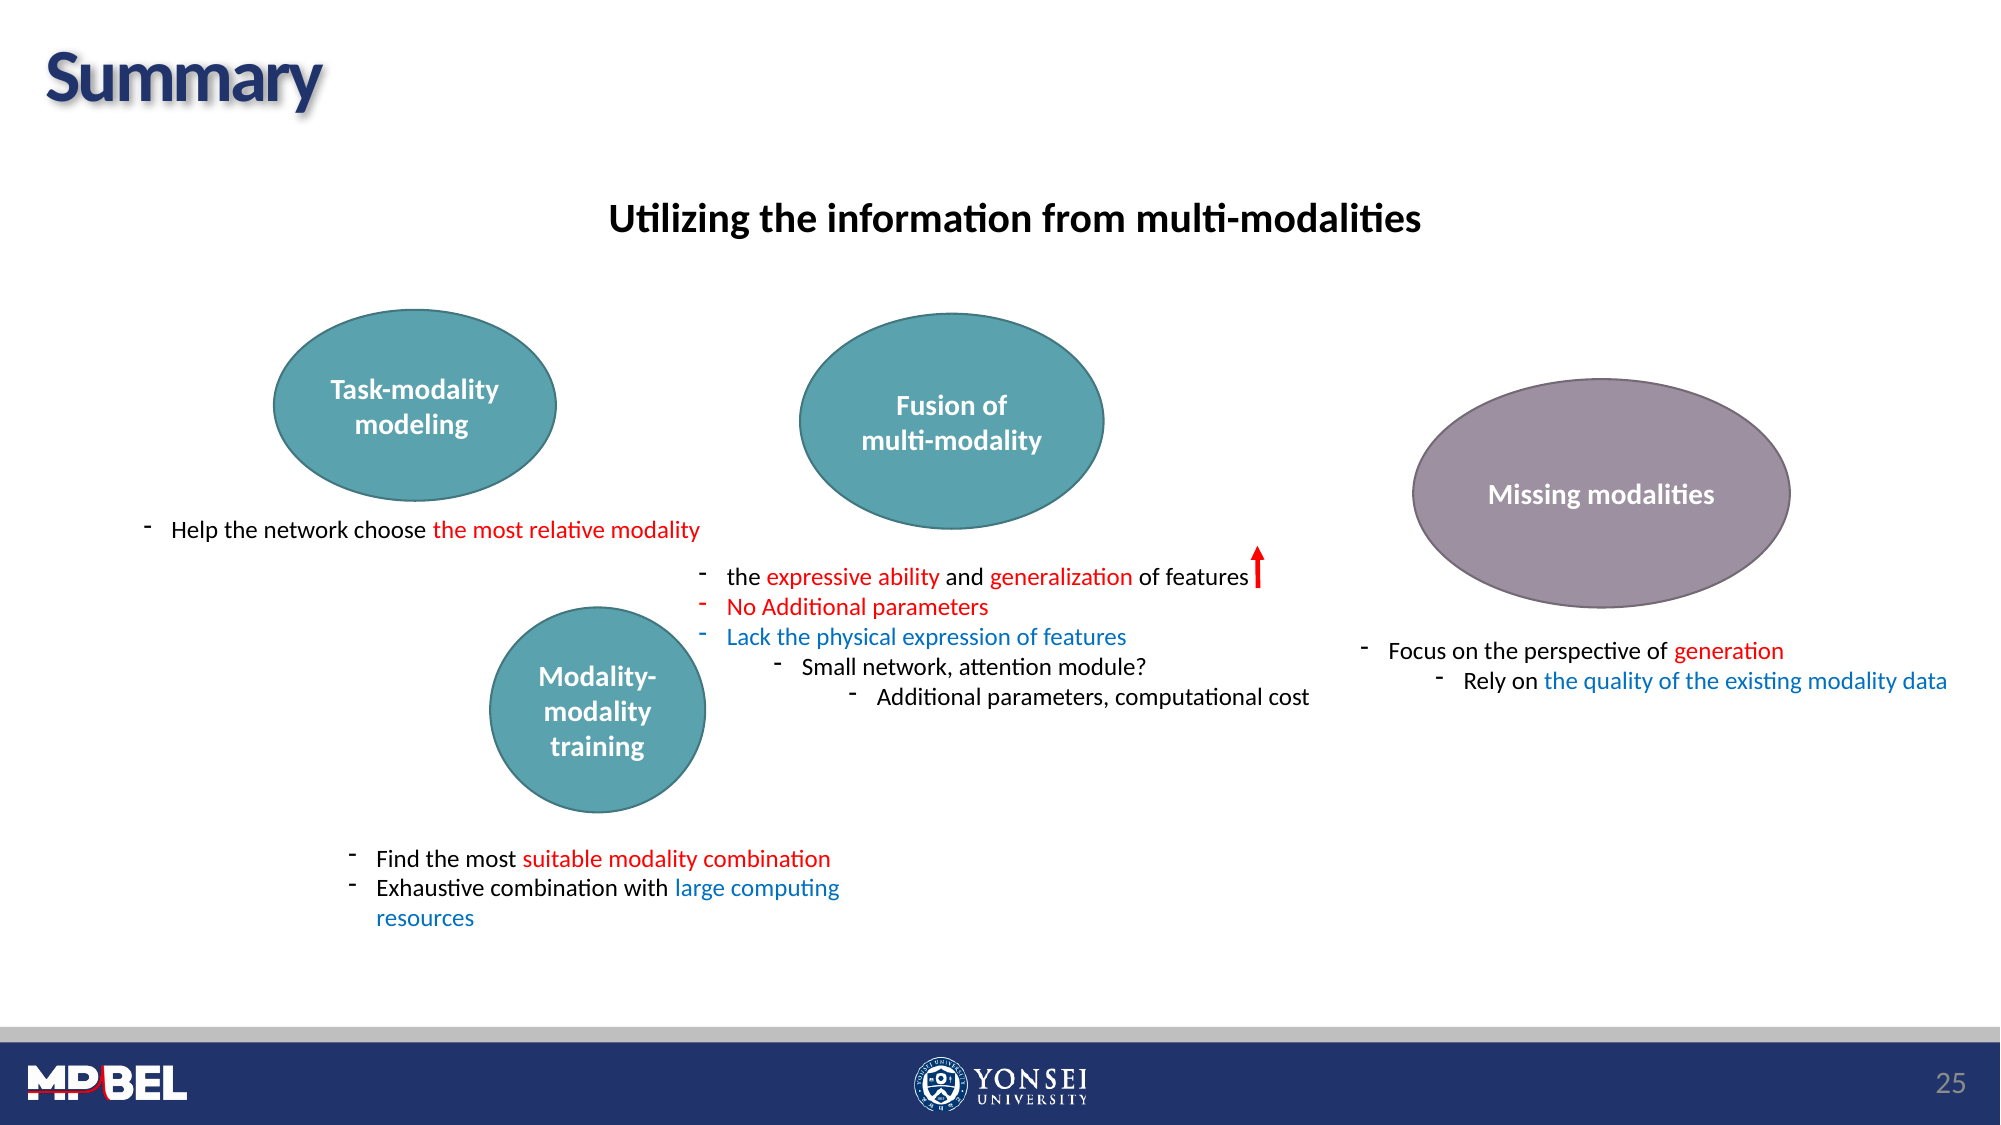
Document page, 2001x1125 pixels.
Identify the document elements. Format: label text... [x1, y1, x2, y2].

title Summary [30, 30, 1958, 124]
text_box Missing modalities [1412, 378, 1791, 609]
text_box Help the network choose the most relative modality [128, 505, 769, 551]
text_box Utilizing the information from multi-modalities [593, 183, 1438, 249]
text_box Fusion of multi-modality [798, 312, 1105, 530]
text_box Focus on the perspective of generation Rely on the quality of the existing modality data [1346, 627, 1986, 702]
text_box Modality-modality training [489, 606, 706, 814]
text_box the expressive ability and generalization of features No Additional parameters Lack the physical expression of features Small network, attention module? Additional parameters, computational cost [683, 552, 1346, 718]
text_box Find the most suitable modality combination Exhaustive combination with large computing resources [333, 834, 862, 940]
text_box Task-modality modeling [272, 308, 557, 502]
picture [27, 1064, 188, 1101]
